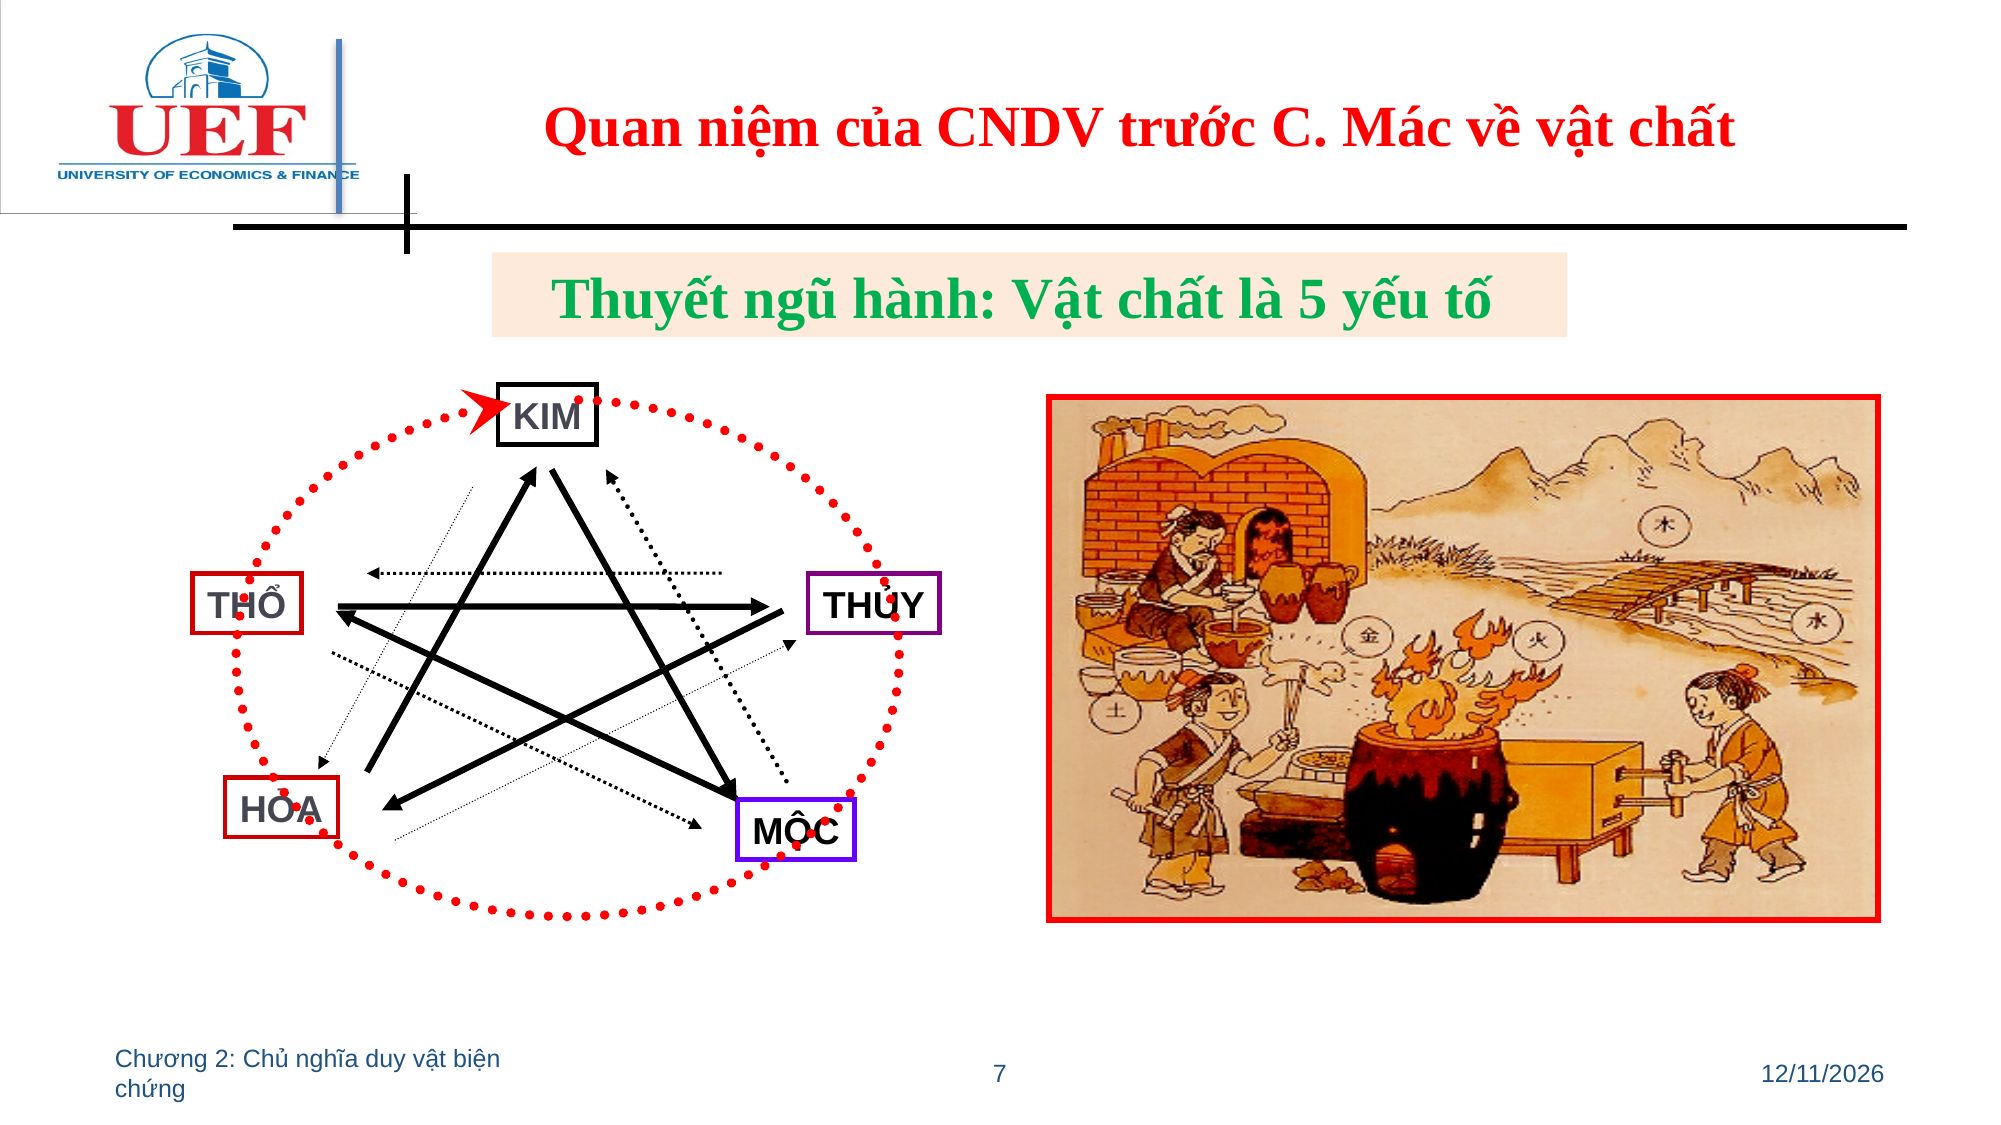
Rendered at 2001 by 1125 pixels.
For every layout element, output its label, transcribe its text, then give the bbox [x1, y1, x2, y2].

footer Chương 2: Chủ nghĩa duy vật biện chứng [99, 1042, 567, 1103]
picture [0, 0, 417, 214]
slide_number 7 [683, 1042, 1317, 1103]
text_box Thuyết ngũ hành: Vật chất là 5 yếu tố [491, 252, 1568, 338]
text_box Quan niệm của CNDV trước C. Mác về vật chất [451, 80, 1829, 166]
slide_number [1433, 1042, 1900, 1103]
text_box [185, 384, 1876, 917]
